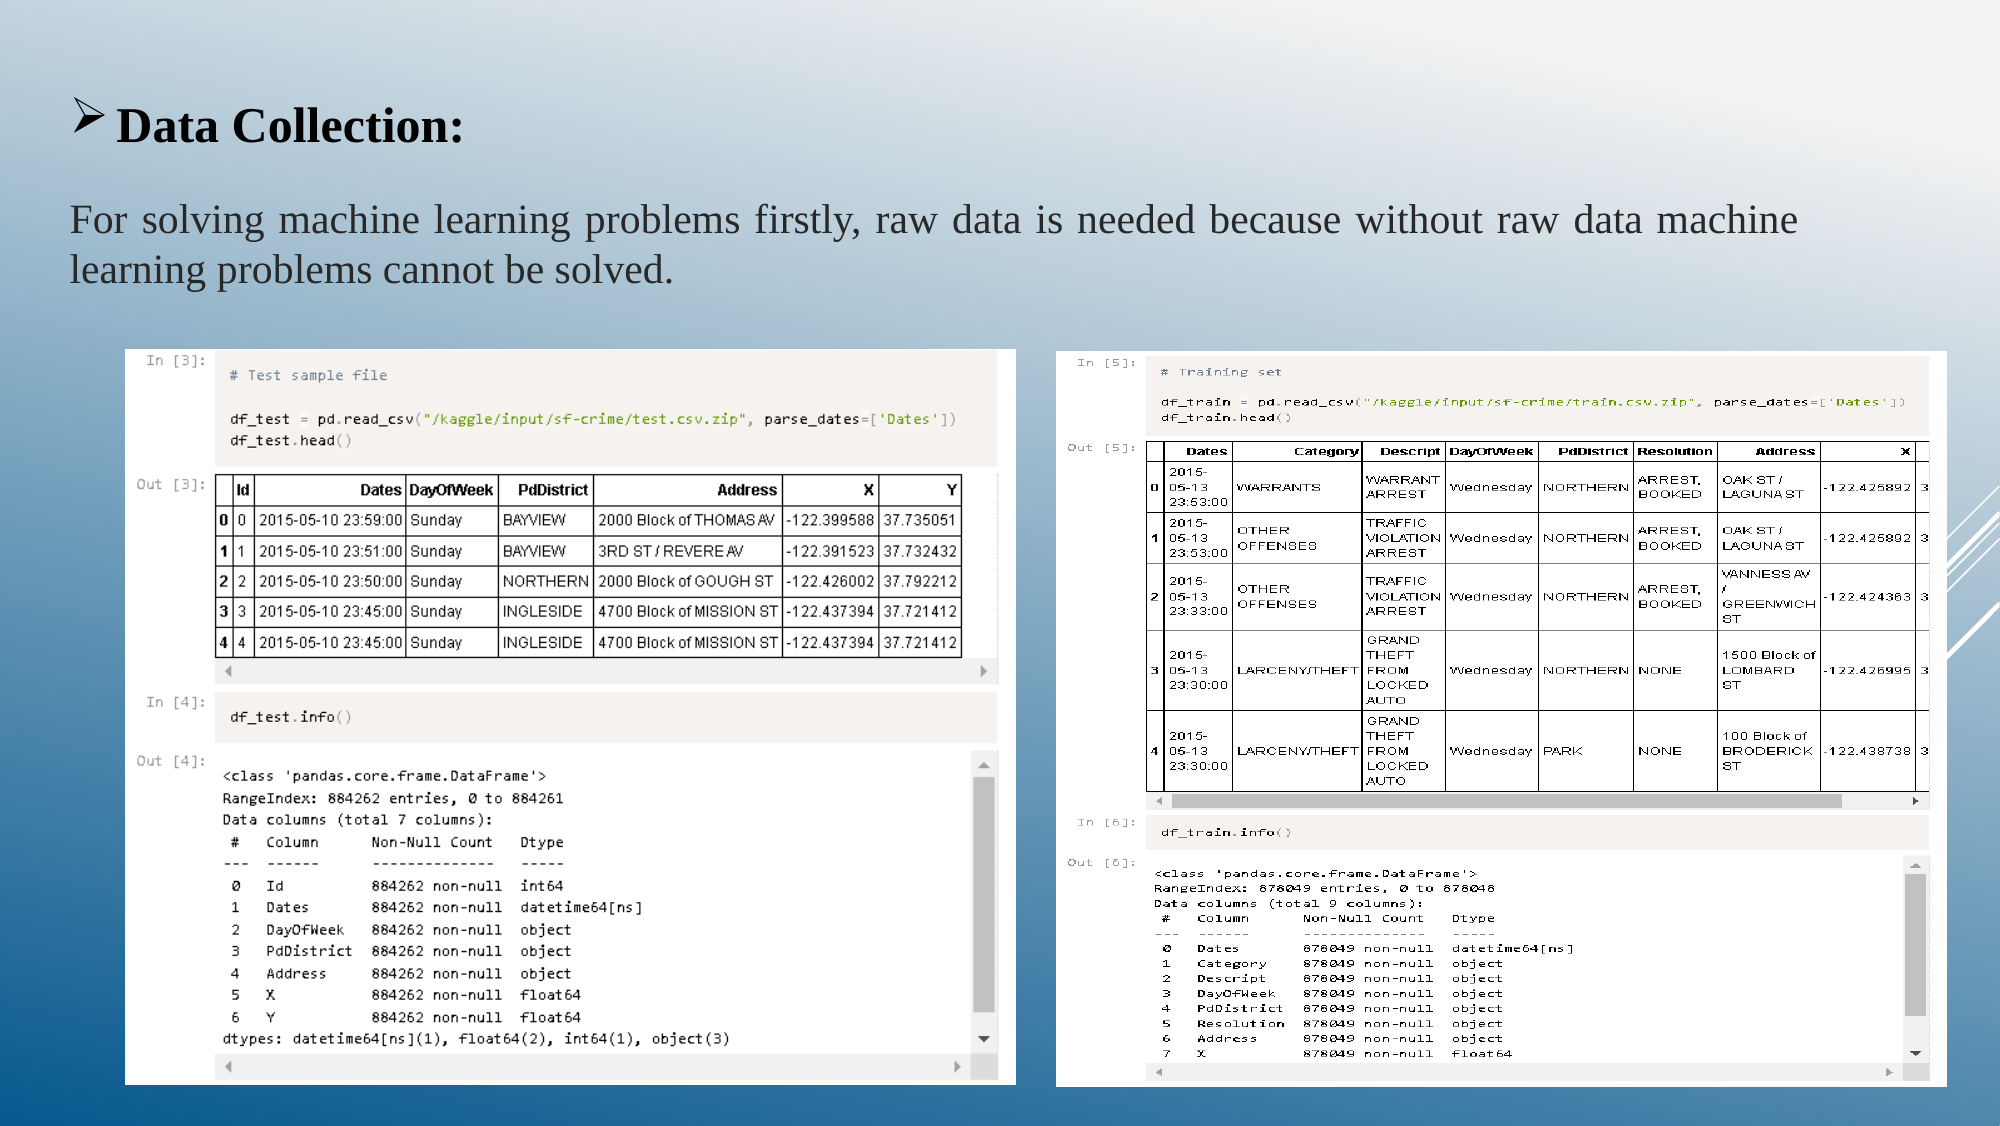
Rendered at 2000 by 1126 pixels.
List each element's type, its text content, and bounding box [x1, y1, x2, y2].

text_box Data Collection: [54, 54, 1057, 160]
picture [125, 349, 1016, 1086]
text_box For solving machine learning problems firstly, raw data is needed because without raw data machine learning problems cannot be solved. [54, 184, 1815, 300]
picture [1056, 351, 1947, 1087]
